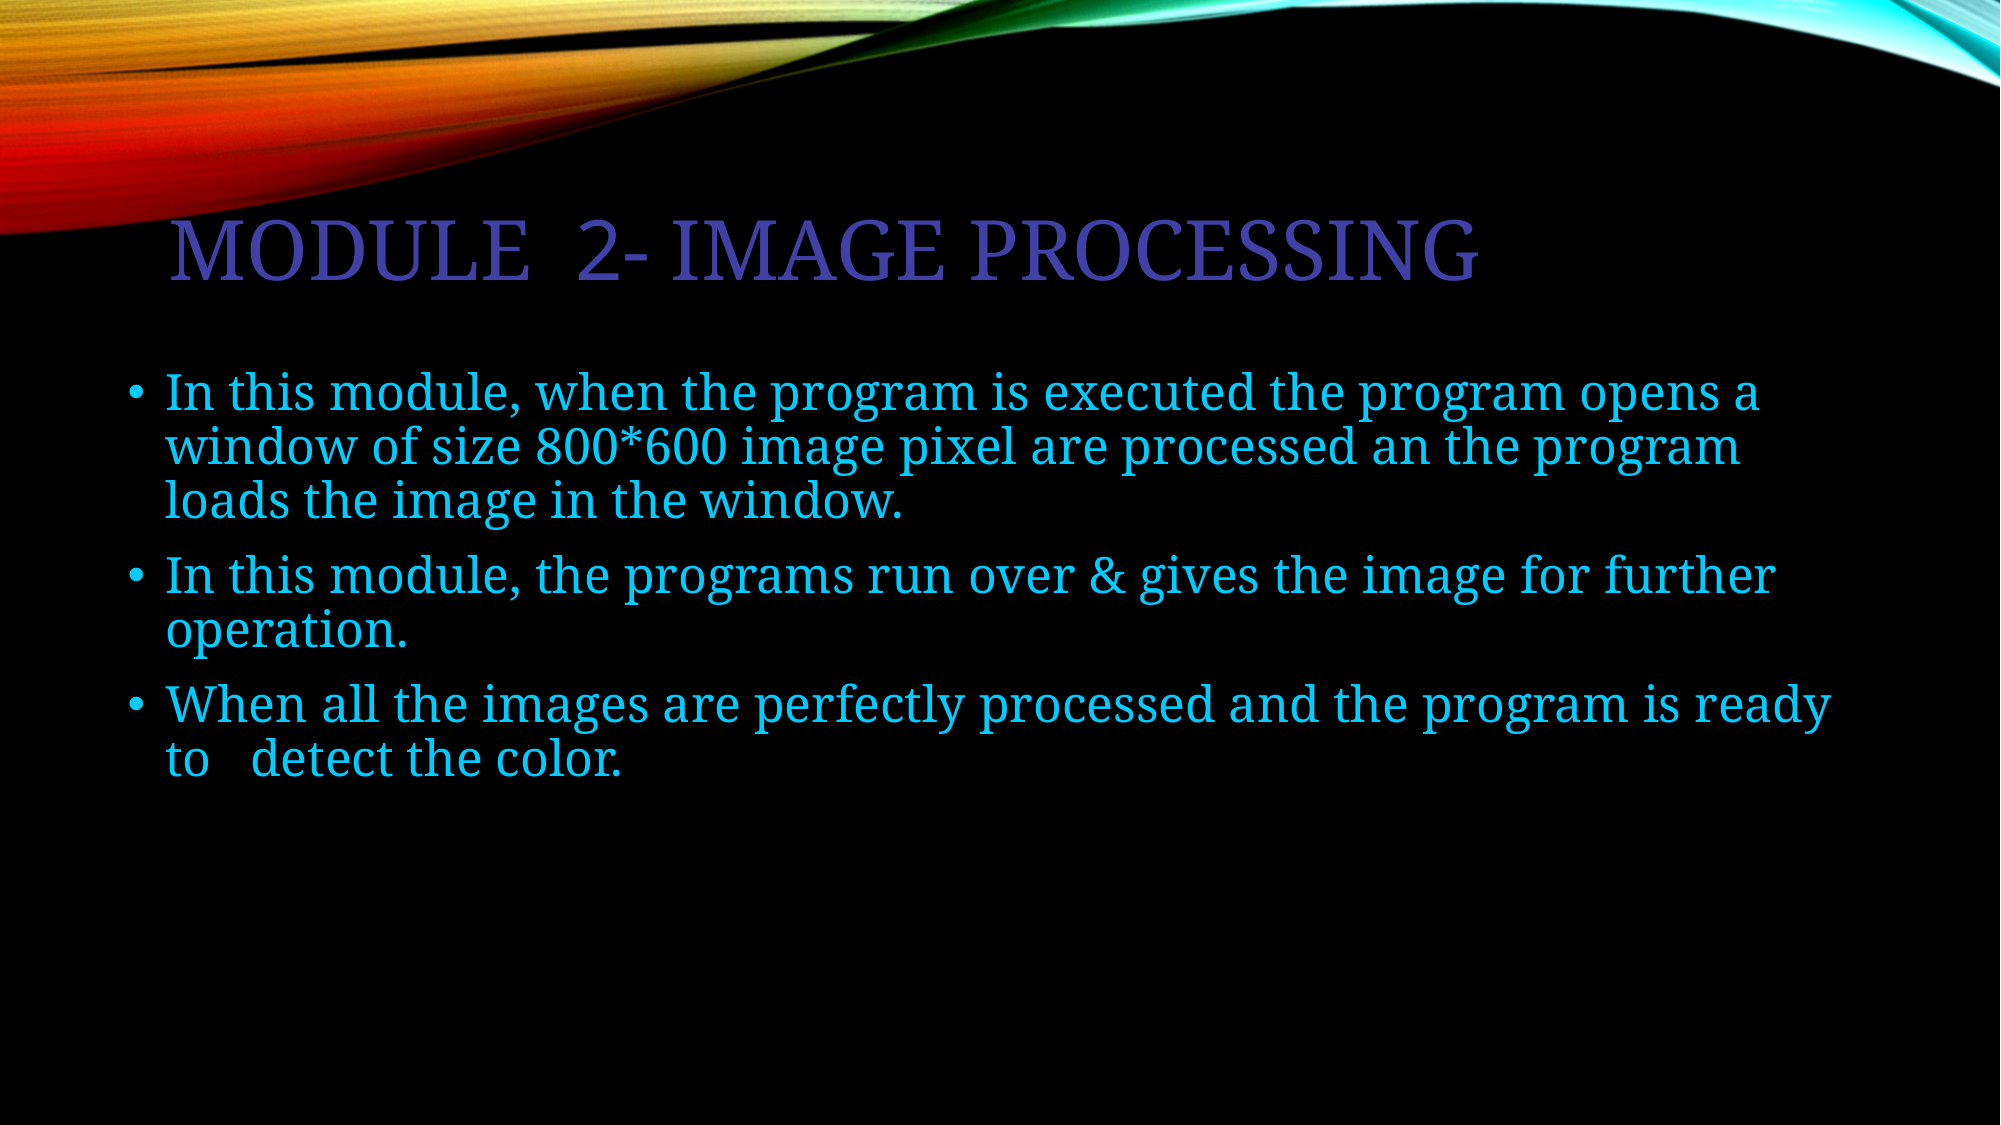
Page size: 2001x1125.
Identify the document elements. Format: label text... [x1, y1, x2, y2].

list In this module, when the program is executed the program opens a window of size 800*600 image pixel are processed an the program loads the image in the window. In this module, the programs run over & gives the image for further operation. When all the images are perfectly processed and the program is ready to detect the color. [112, 360, 1888, 1021]
title Module 2- Image Processing [153, 147, 1566, 360]
picture [0, 0, 2000, 237]
